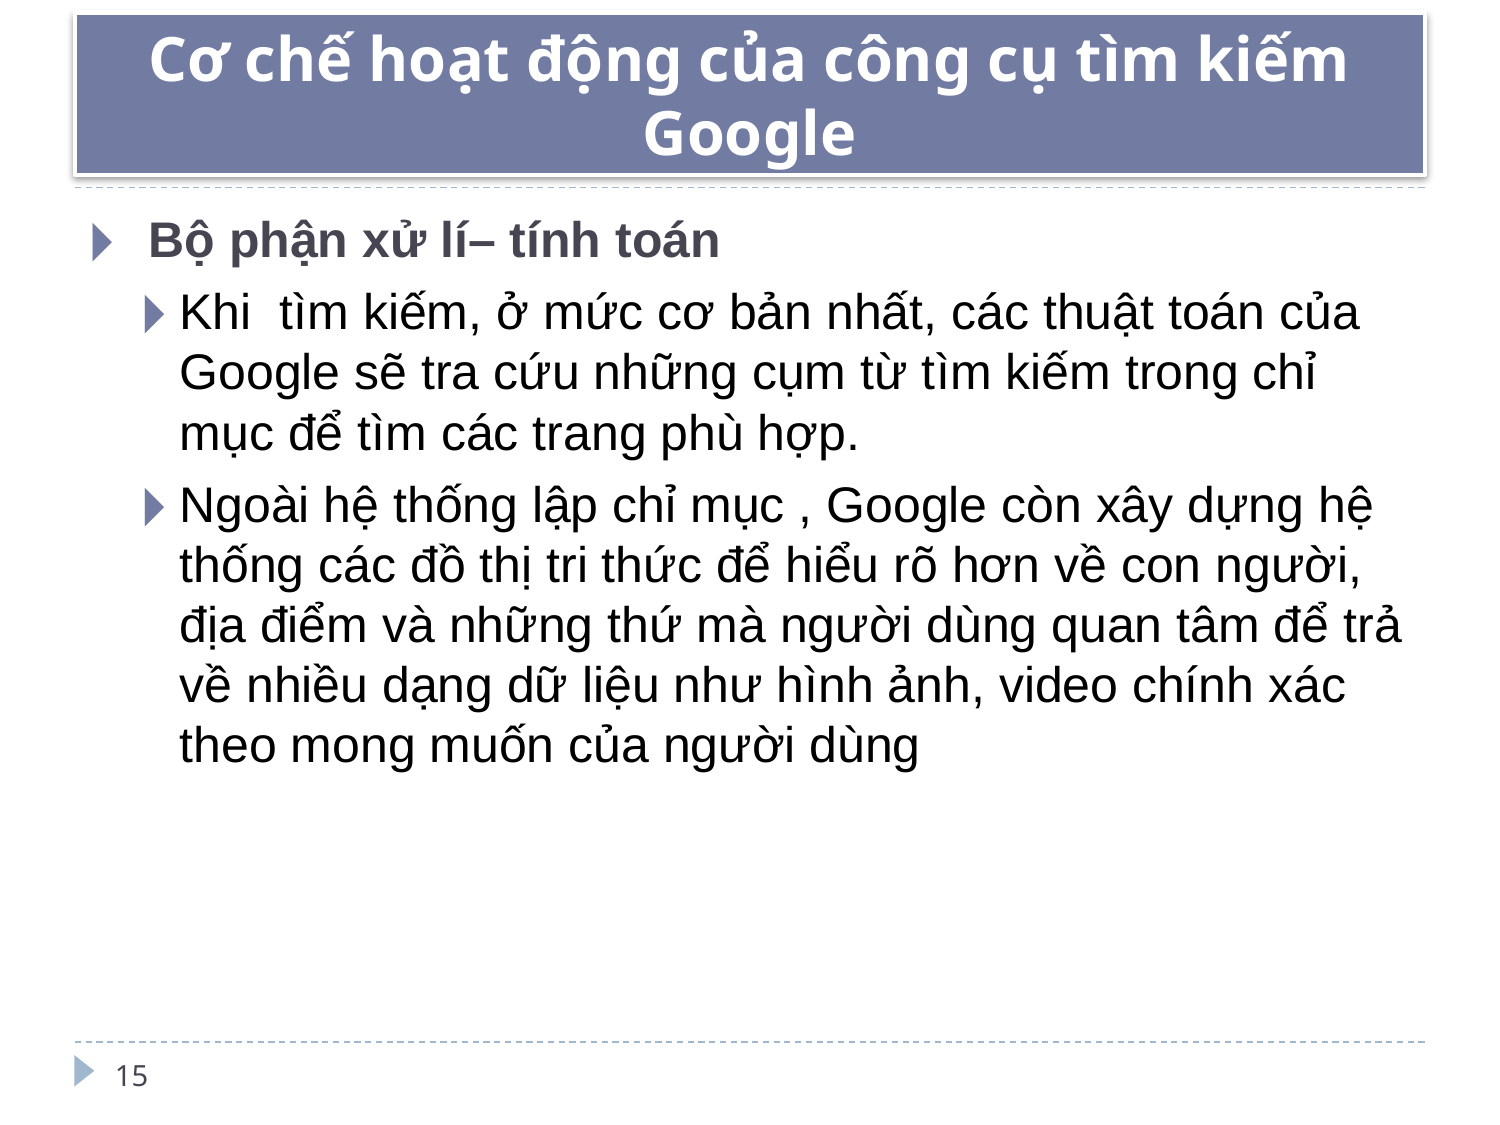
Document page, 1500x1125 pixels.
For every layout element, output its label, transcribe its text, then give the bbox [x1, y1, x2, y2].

title Cơ chế hoạt động của công cụ tìm kiếm Google [75, 12, 1425, 175]
slide_number 15 [99, 1050, 425, 1110]
list Bộ phận xử lí– tính toán Khi tìm kiếm, ở mức cơ bản nhất, các thuật toán của Google sẽ tra cứu những cụm từ tìm kiếm trong chỉ mục để tìm các trang phù hợp. Ngoài hệ thống lập chỉ mục , Google còn xây dựng hệ thống các đồ thị tri thức để hiểu rõ hơn về con người, địa điểm và những thứ mà người dùng quan tâm để trả về nhiều dạng dữ liệu như hình ảnh, video chính xác theo mong muốn của người dùng [75, 200, 1425, 1010]
